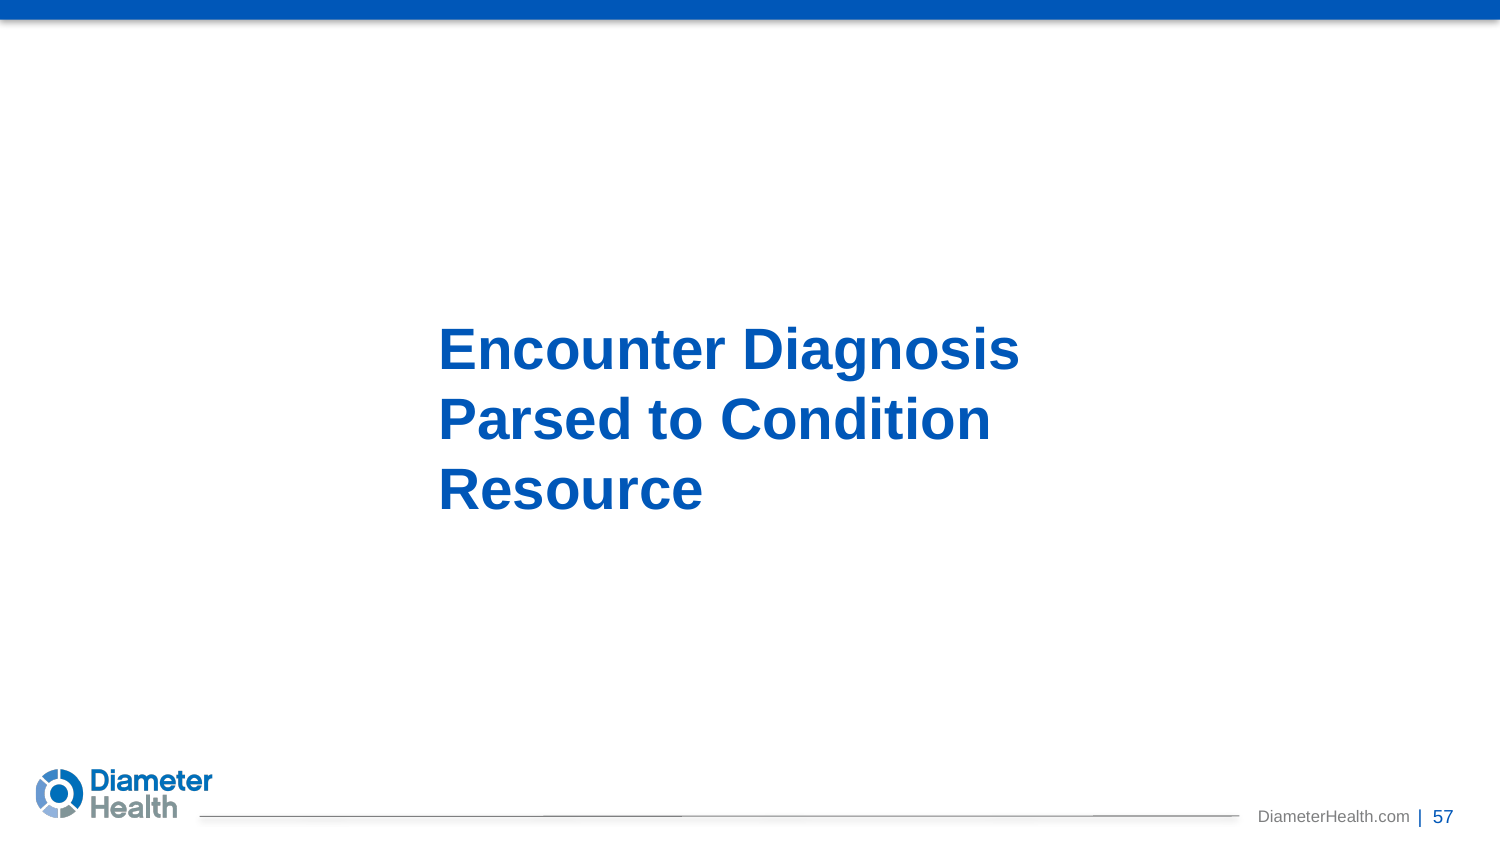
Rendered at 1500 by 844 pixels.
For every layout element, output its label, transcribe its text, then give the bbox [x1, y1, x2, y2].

list Encounter Diagnosis Parsed to Condition Resource [423, 303, 1077, 510]
